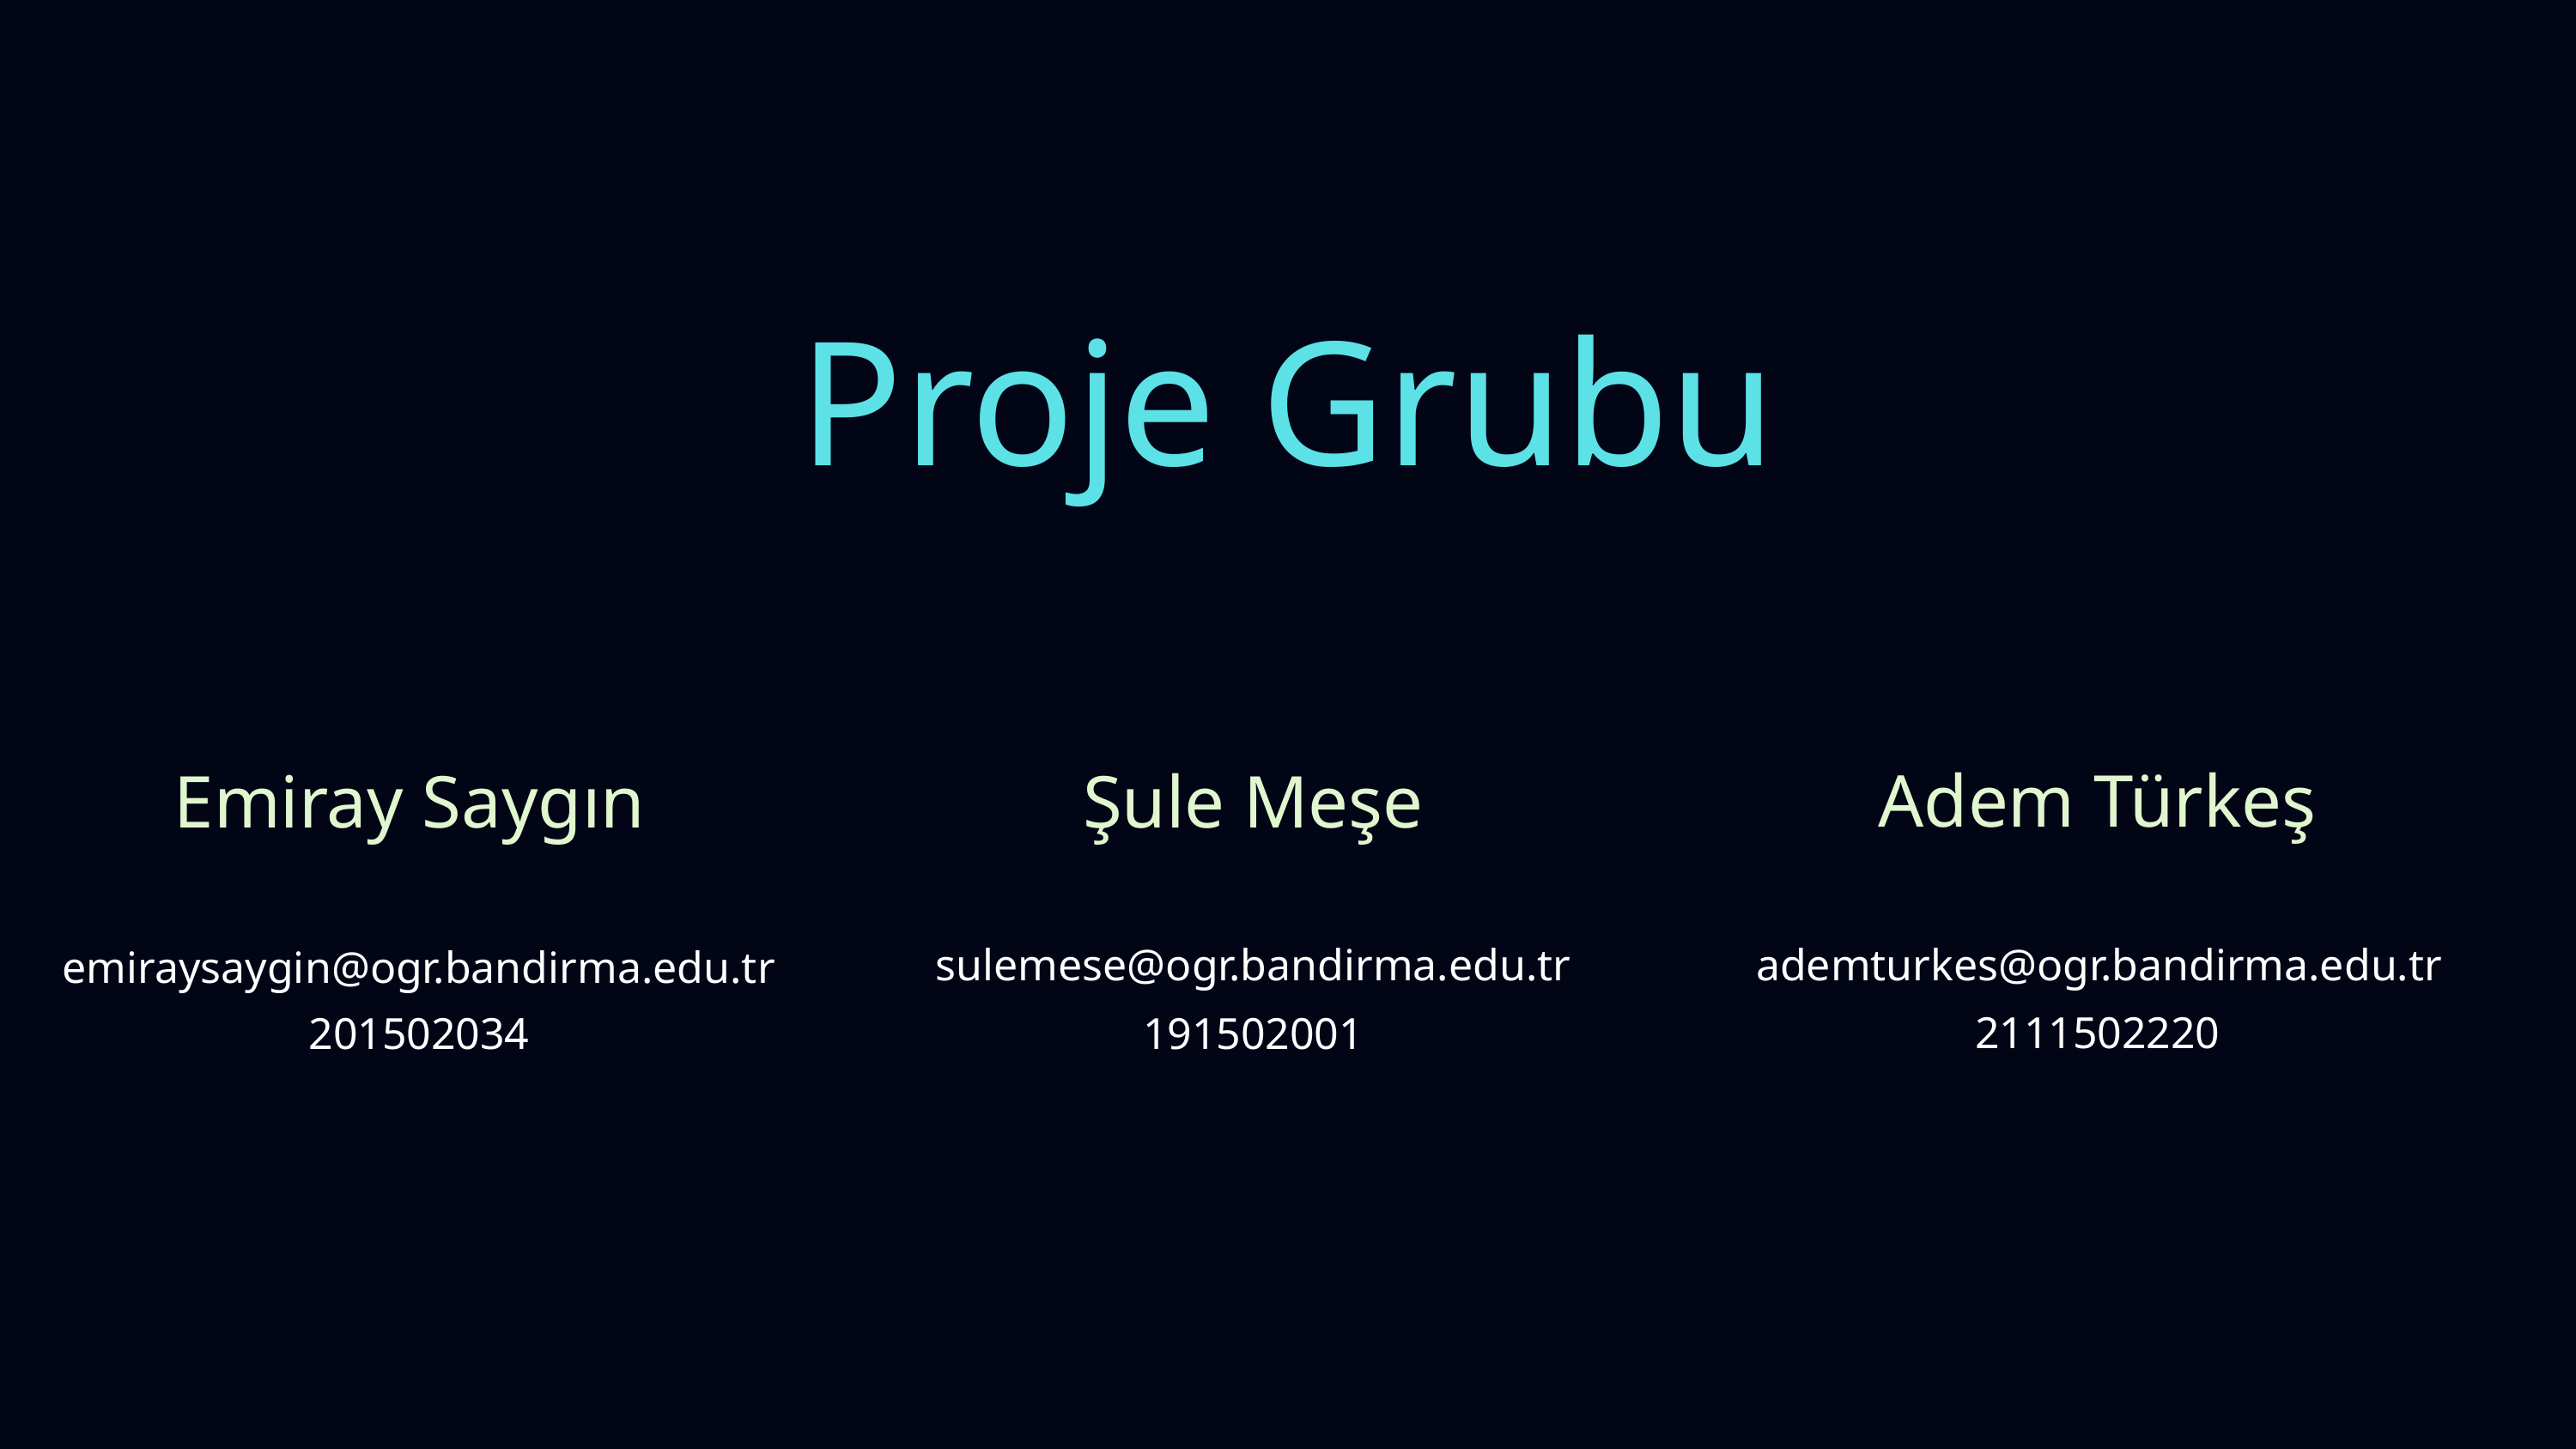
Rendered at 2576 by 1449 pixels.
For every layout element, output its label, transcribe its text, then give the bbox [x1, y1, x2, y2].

text_box Şule Meşe [1046, 742, 1461, 843]
text_box 201502034 [287, 1012, 550, 1058]
text_box sulemese@ogr.bandirma.edu.tr [844, 943, 1662, 990]
text_box emiraysaygin@ogr.bandirma.edu.tr [27, 946, 811, 992]
text_box ademturkes@ogr.bandirma.edu.tr [1695, 943, 2503, 990]
text_box Emiray Saygın [118, 742, 720, 843]
text_box Proje Grubu [522, 317, 2054, 500]
text_box 2111502220 [1962, 1011, 2233, 1058]
text_box 191502001 [1115, 1012, 1391, 1058]
text_box Adem Türkeş [1831, 741, 2365, 841]
